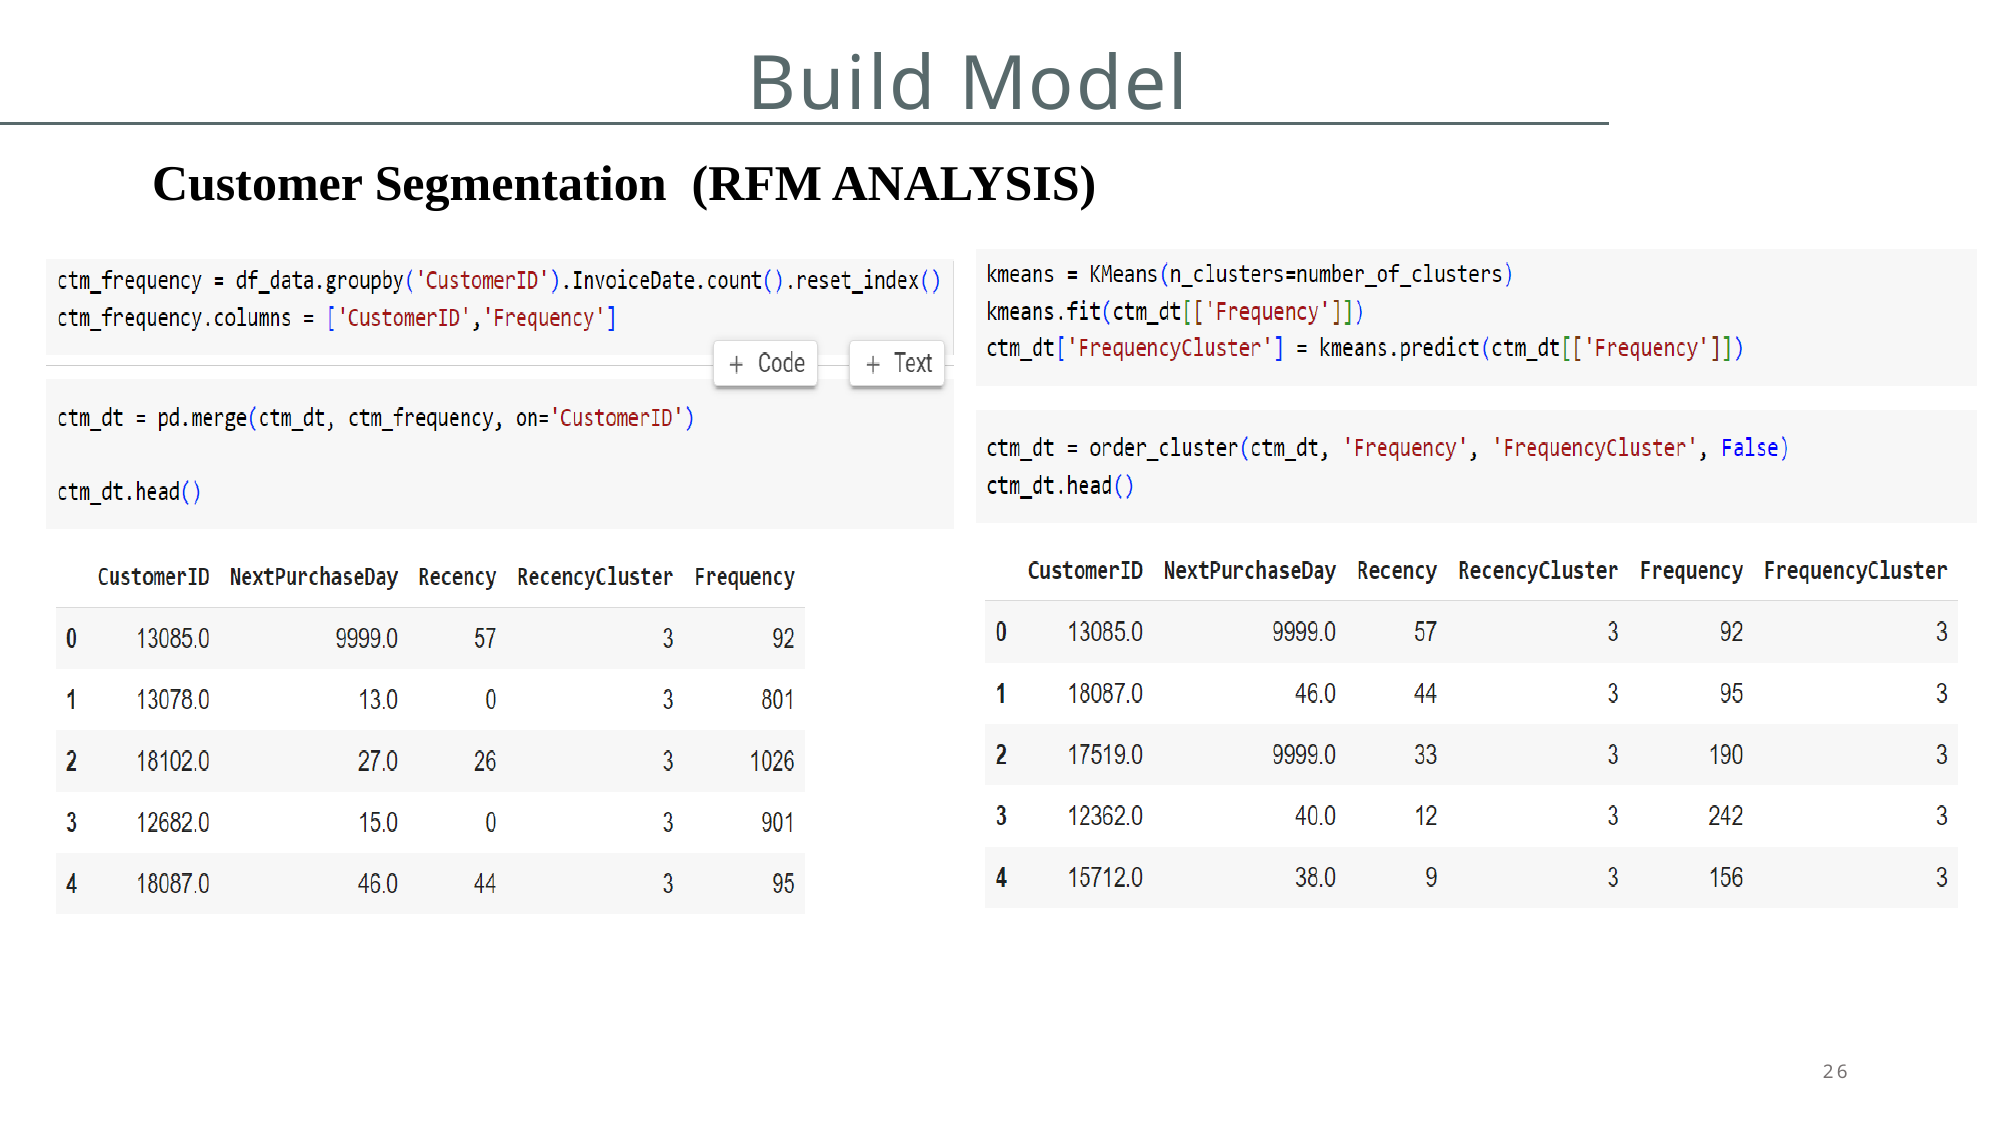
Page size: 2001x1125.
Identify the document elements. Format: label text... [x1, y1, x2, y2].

picture [46, 259, 954, 935]
slide_number 26 [1412, 1042, 1863, 1103]
text_box Customer Segmentation (RFM ANALYSIS) [137, 143, 1138, 219]
title Build Model [623, 0, 1204, 152]
picture [976, 249, 1977, 946]
